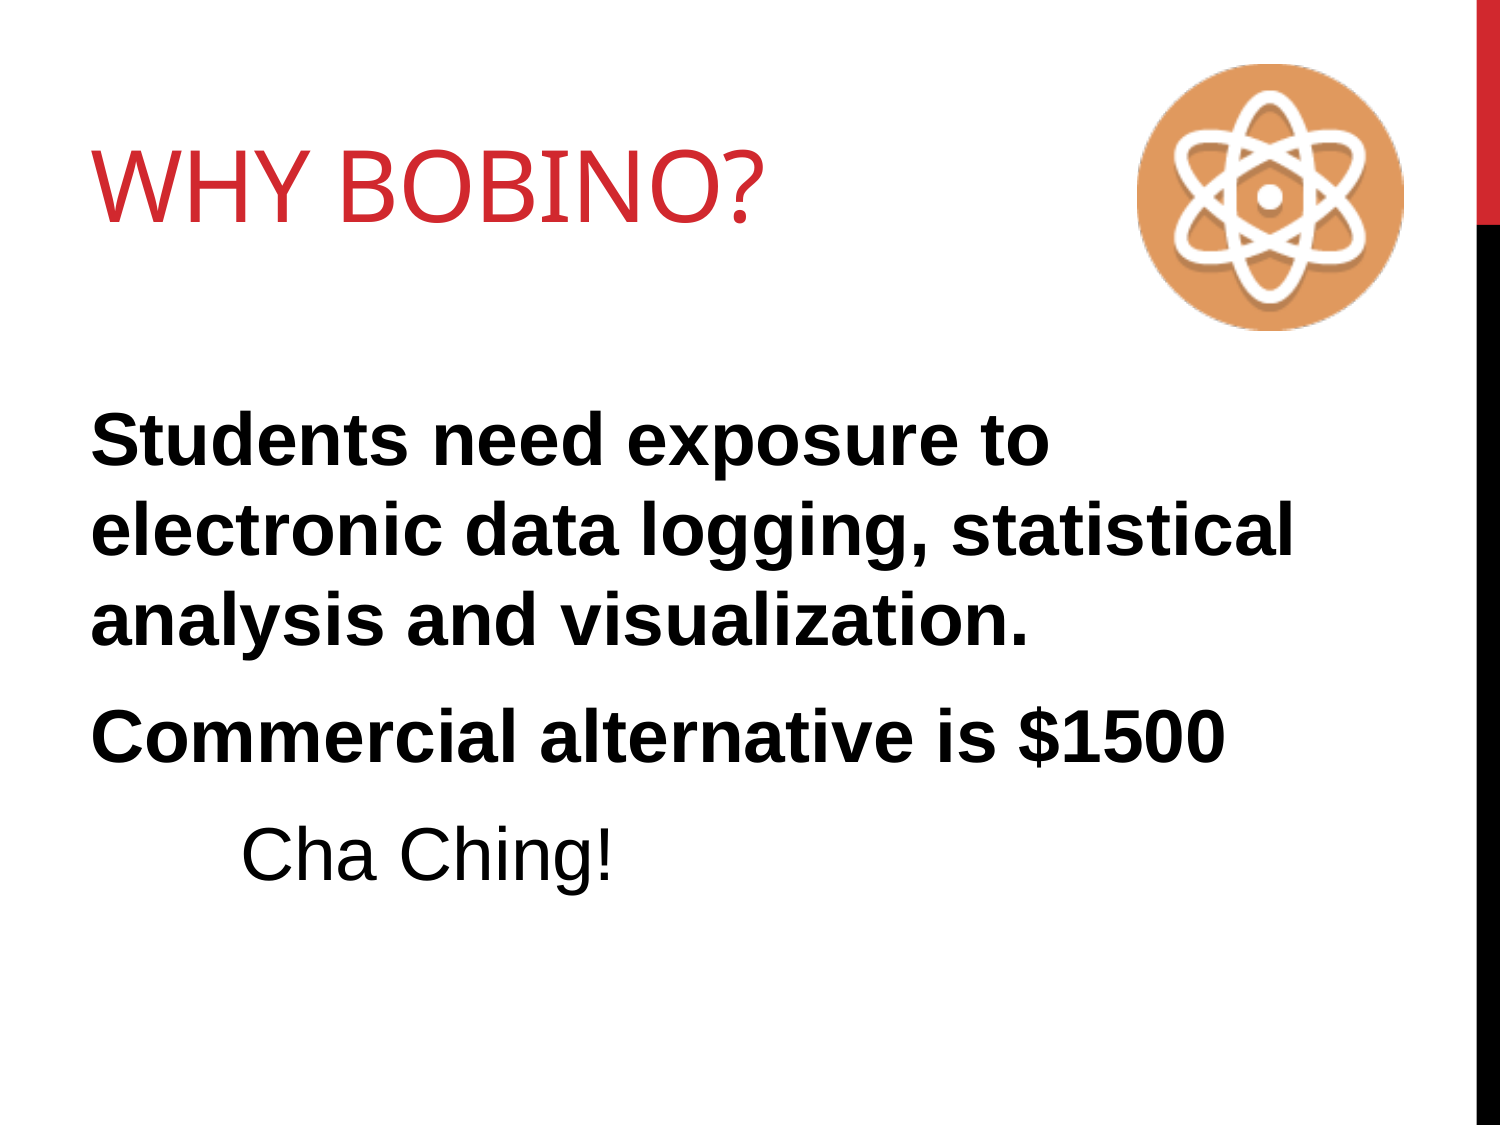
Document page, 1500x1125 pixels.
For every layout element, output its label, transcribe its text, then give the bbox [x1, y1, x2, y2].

list Students need exposure to electronic data logging, statistical analysis and visualization. Commercial alternative is $1500 Cha Ching! [75, 382, 1325, 1005]
picture [1136, 63, 1405, 332]
title Why BOBINO? [75, 25, 1404, 250]
